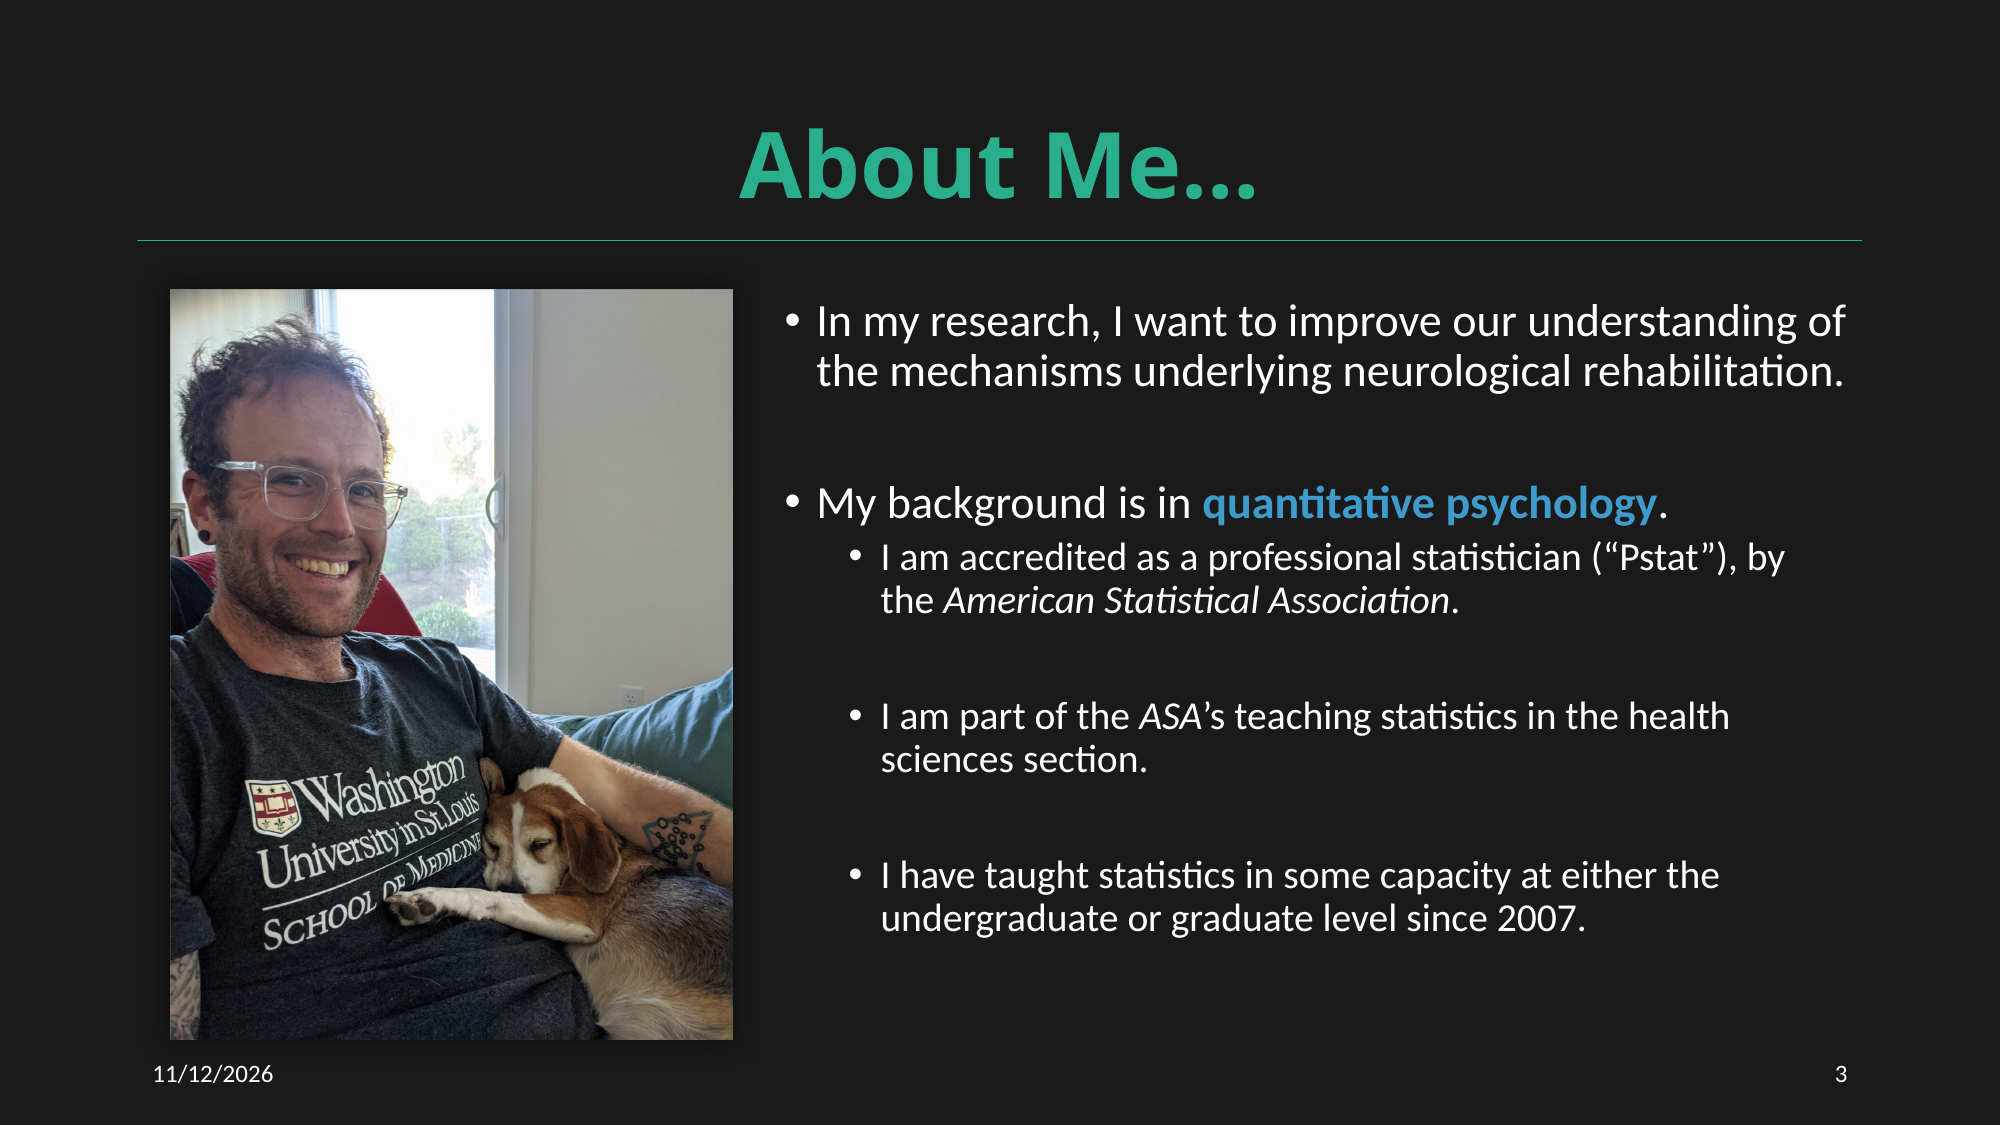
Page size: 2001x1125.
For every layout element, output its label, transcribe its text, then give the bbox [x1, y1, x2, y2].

slide_number 3 [1412, 1042, 1863, 1103]
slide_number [137, 1042, 588, 1103]
title About Me… [137, 59, 1863, 278]
picture [76, 290, 827, 1039]
list In my research, I want to improve our understanding of the mechanisms underlying neurological rehabilitation. My background is in quantitative psychology. I am accredited as a professional statistician (“Pstat”), by the American Statistical Association. I am part of the ASA’s teaching statistics in the health sciences section. I have taught statistics in some capacity at either the undergraduate or graduate level since 2007. [769, 289, 1863, 1004]
